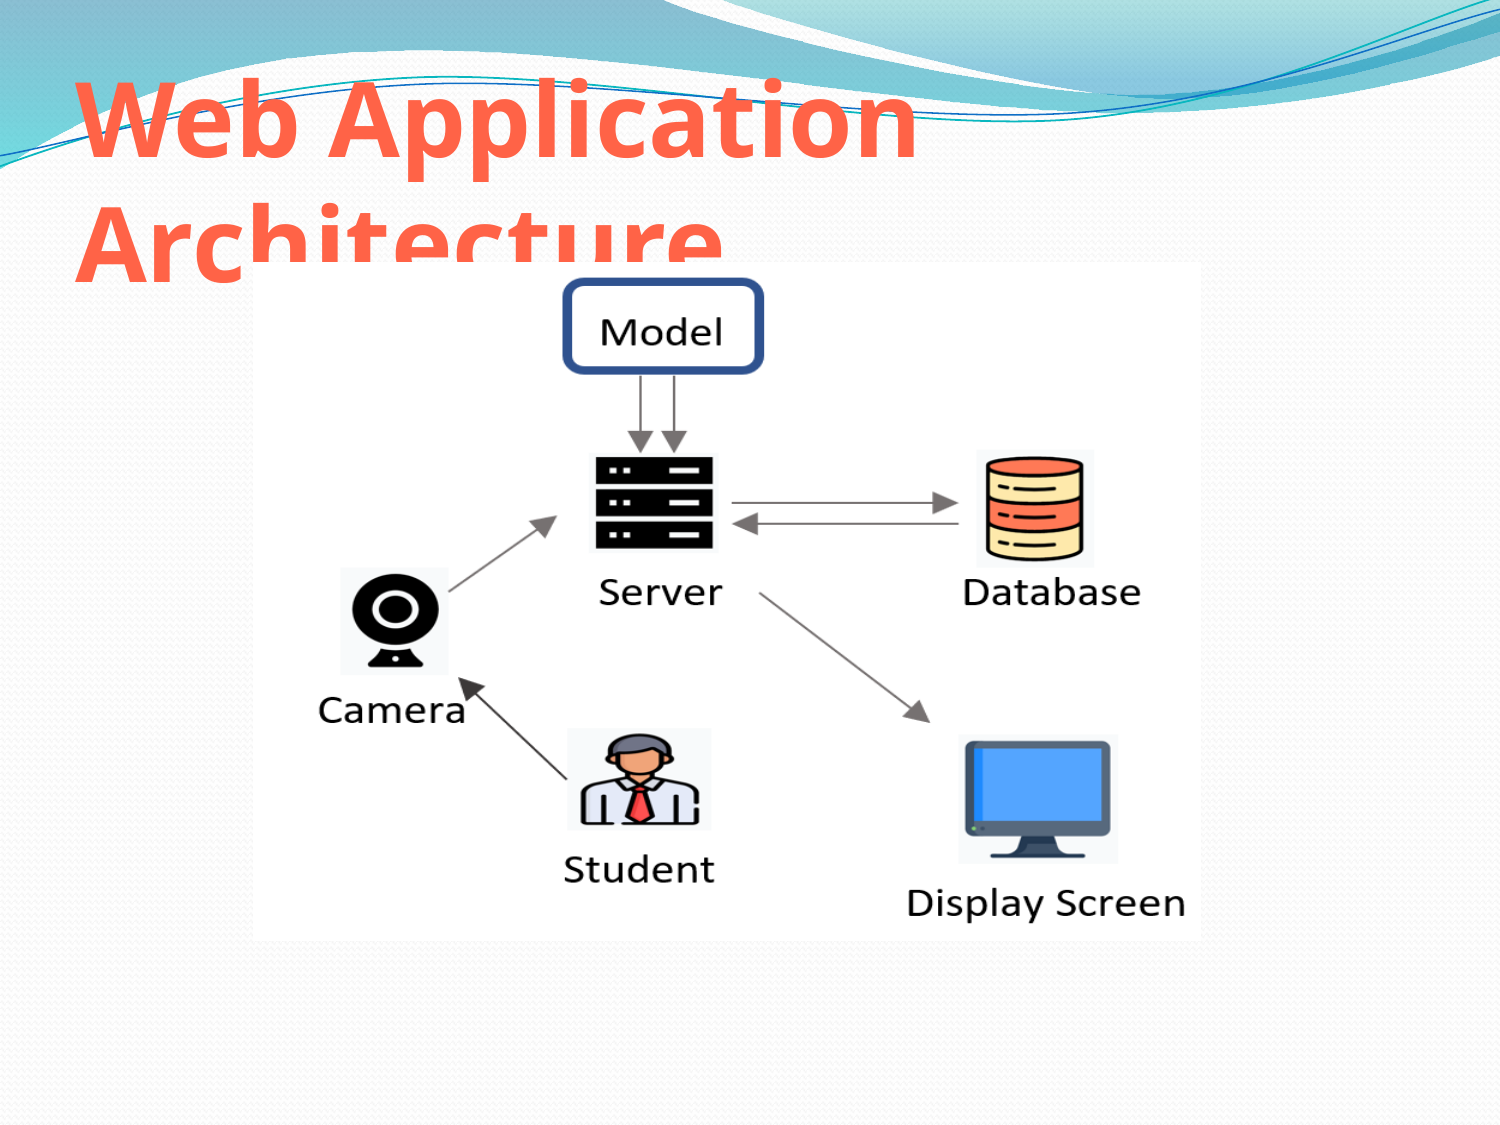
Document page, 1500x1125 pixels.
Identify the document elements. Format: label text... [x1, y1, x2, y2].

title Web Application Architecture [75, 115, 1425, 303]
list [253, 262, 1202, 941]
